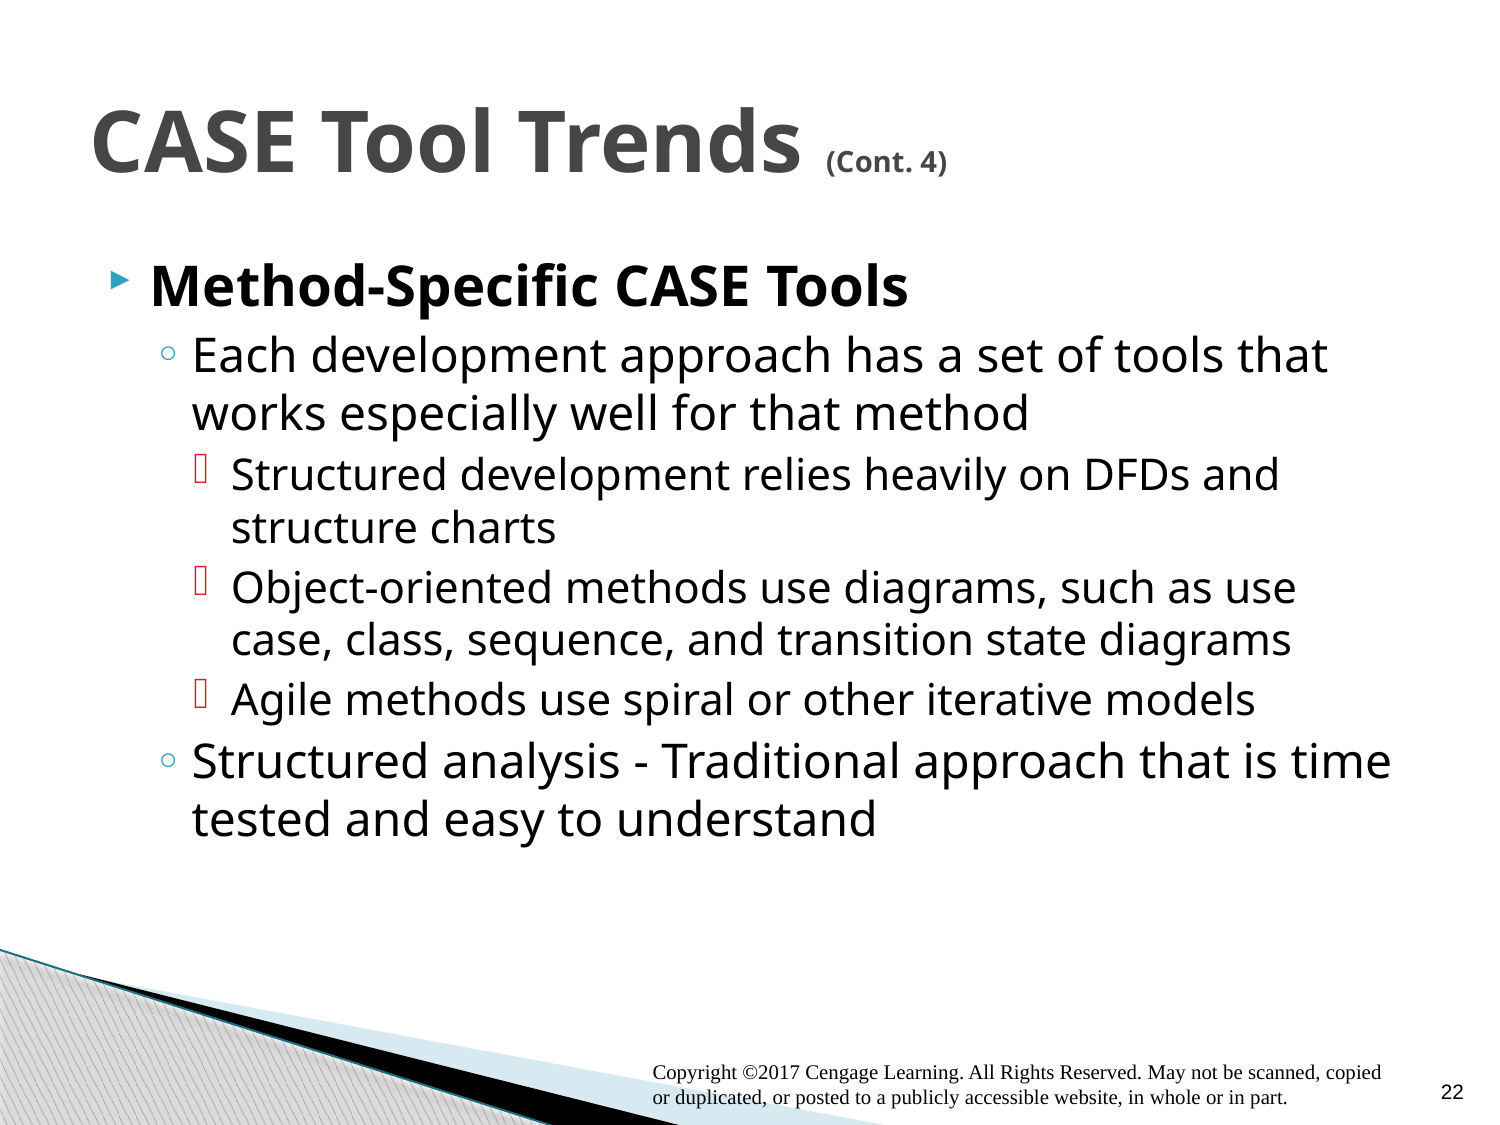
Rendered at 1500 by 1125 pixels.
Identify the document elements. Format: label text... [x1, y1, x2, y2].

list Method-Specific CASE Tools Each development approach has a set of tools that works especially well for that method Structured development relies heavily on DFDs and structure charts Object-oriented methods use diagrams, such as use case, class, sequence, and transition state diagrams Agile methods use spiral or other iterative models Structured analysis - Traditional approach that is time tested and easy to understand [75, 243, 1425, 986]
slide_number 22 [1418, 1051, 1479, 1112]
title CASE Tool Trends (Cont. 4) [75, 45, 1425, 233]
